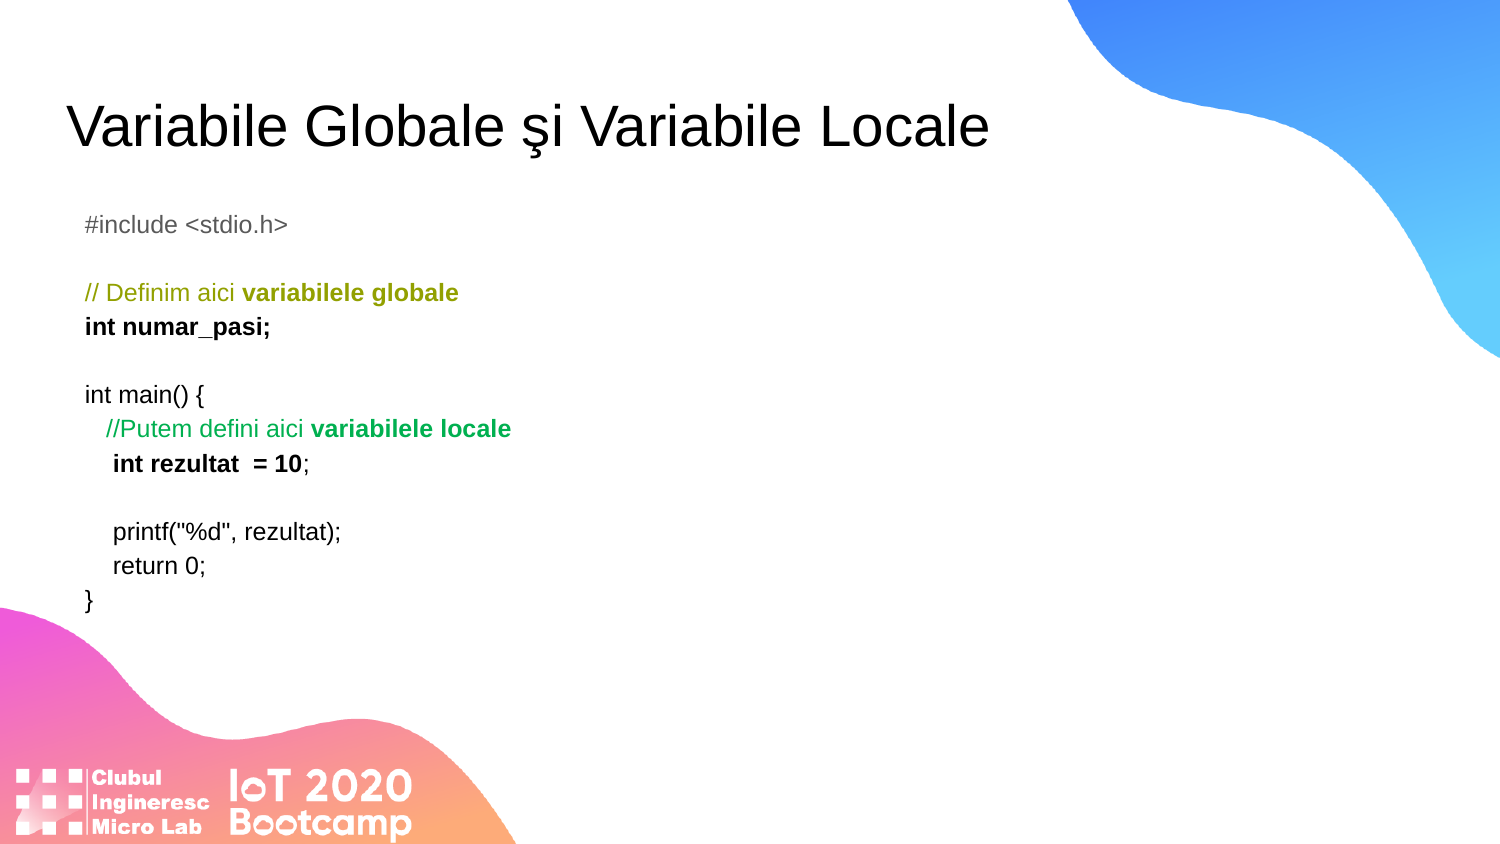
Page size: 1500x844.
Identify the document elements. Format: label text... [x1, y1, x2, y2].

picture [0, 0, 1500, 844]
title Variabile Globale şi Variabile Locale [51, 72, 1449, 167]
list #include <stdio.h> // Definim aici variabilele globale int numar_pasi; int main() { //Putem defini aici variabilele locale int rezultat = 10; printf("%d", rezultat); return 0; } [51, 189, 1449, 750]
